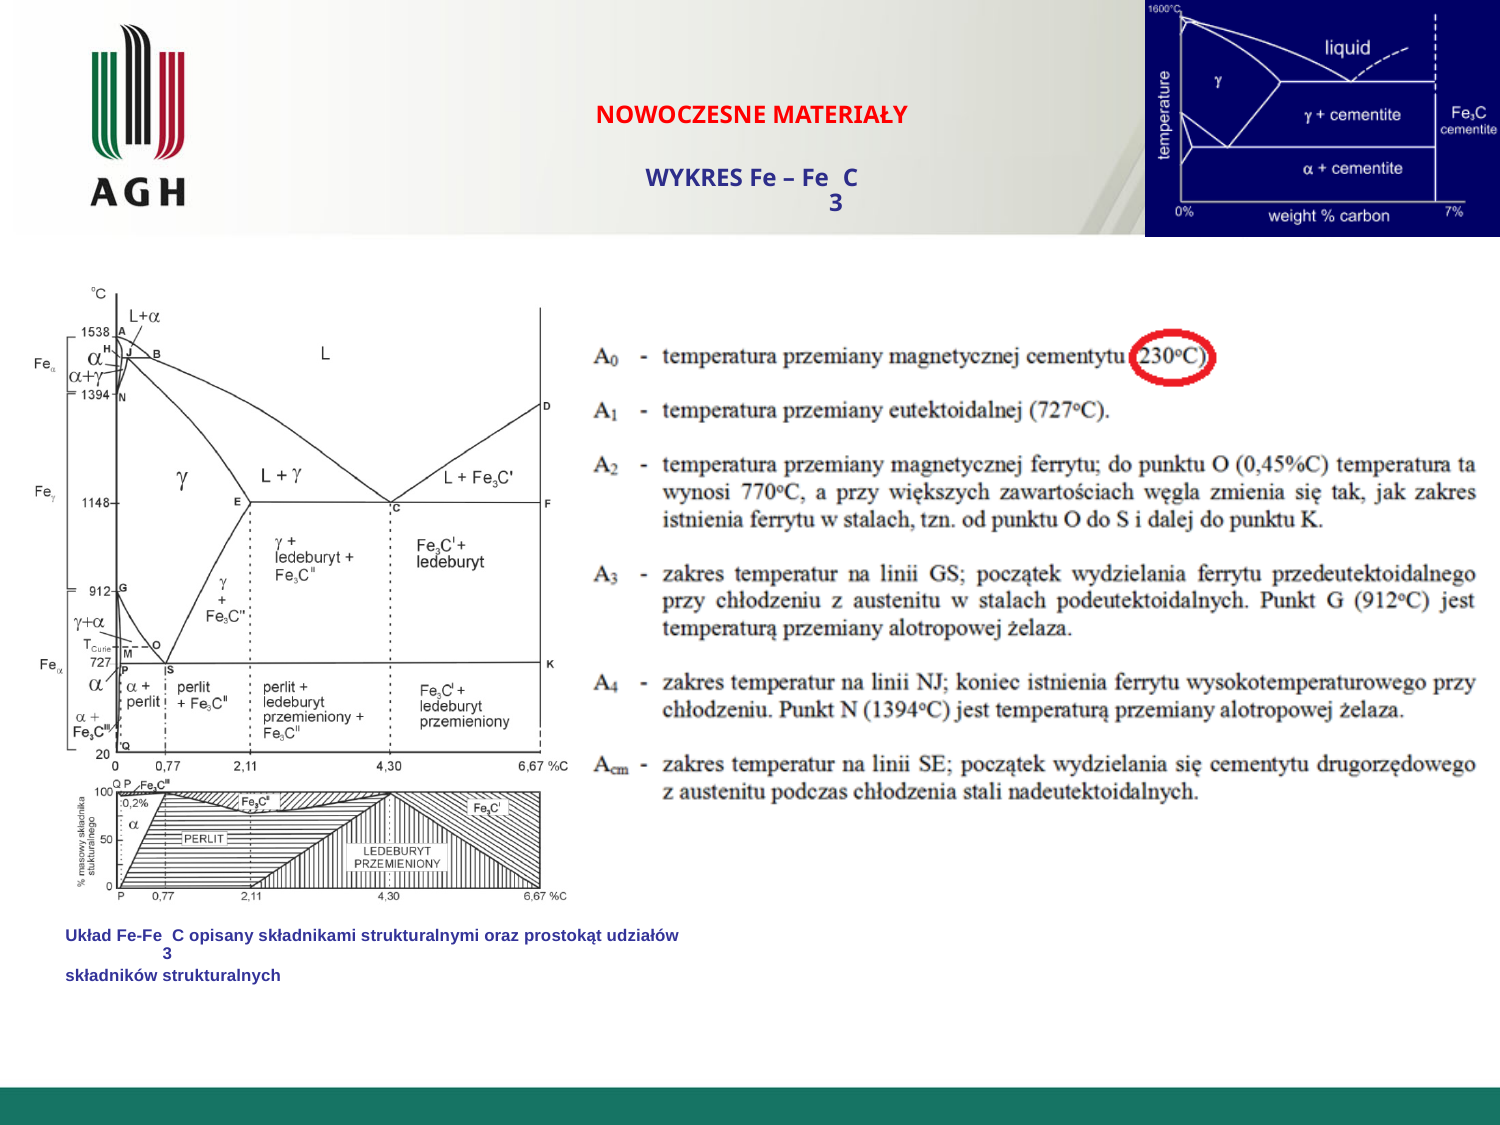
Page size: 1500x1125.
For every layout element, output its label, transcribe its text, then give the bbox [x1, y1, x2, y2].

text_box NOWOCZESNE MATERIAŁY [114, 78, 1140, 166]
picture [0, 0, 1500, 1125]
text_box WYKRES Fe – Fe3C [114, 166, 1140, 232]
text_box Układ Fe-Fe3C opisany składnikami strukturalnymi oraz prostokąt udziałów składników strukturalnych [53, 916, 739, 1047]
